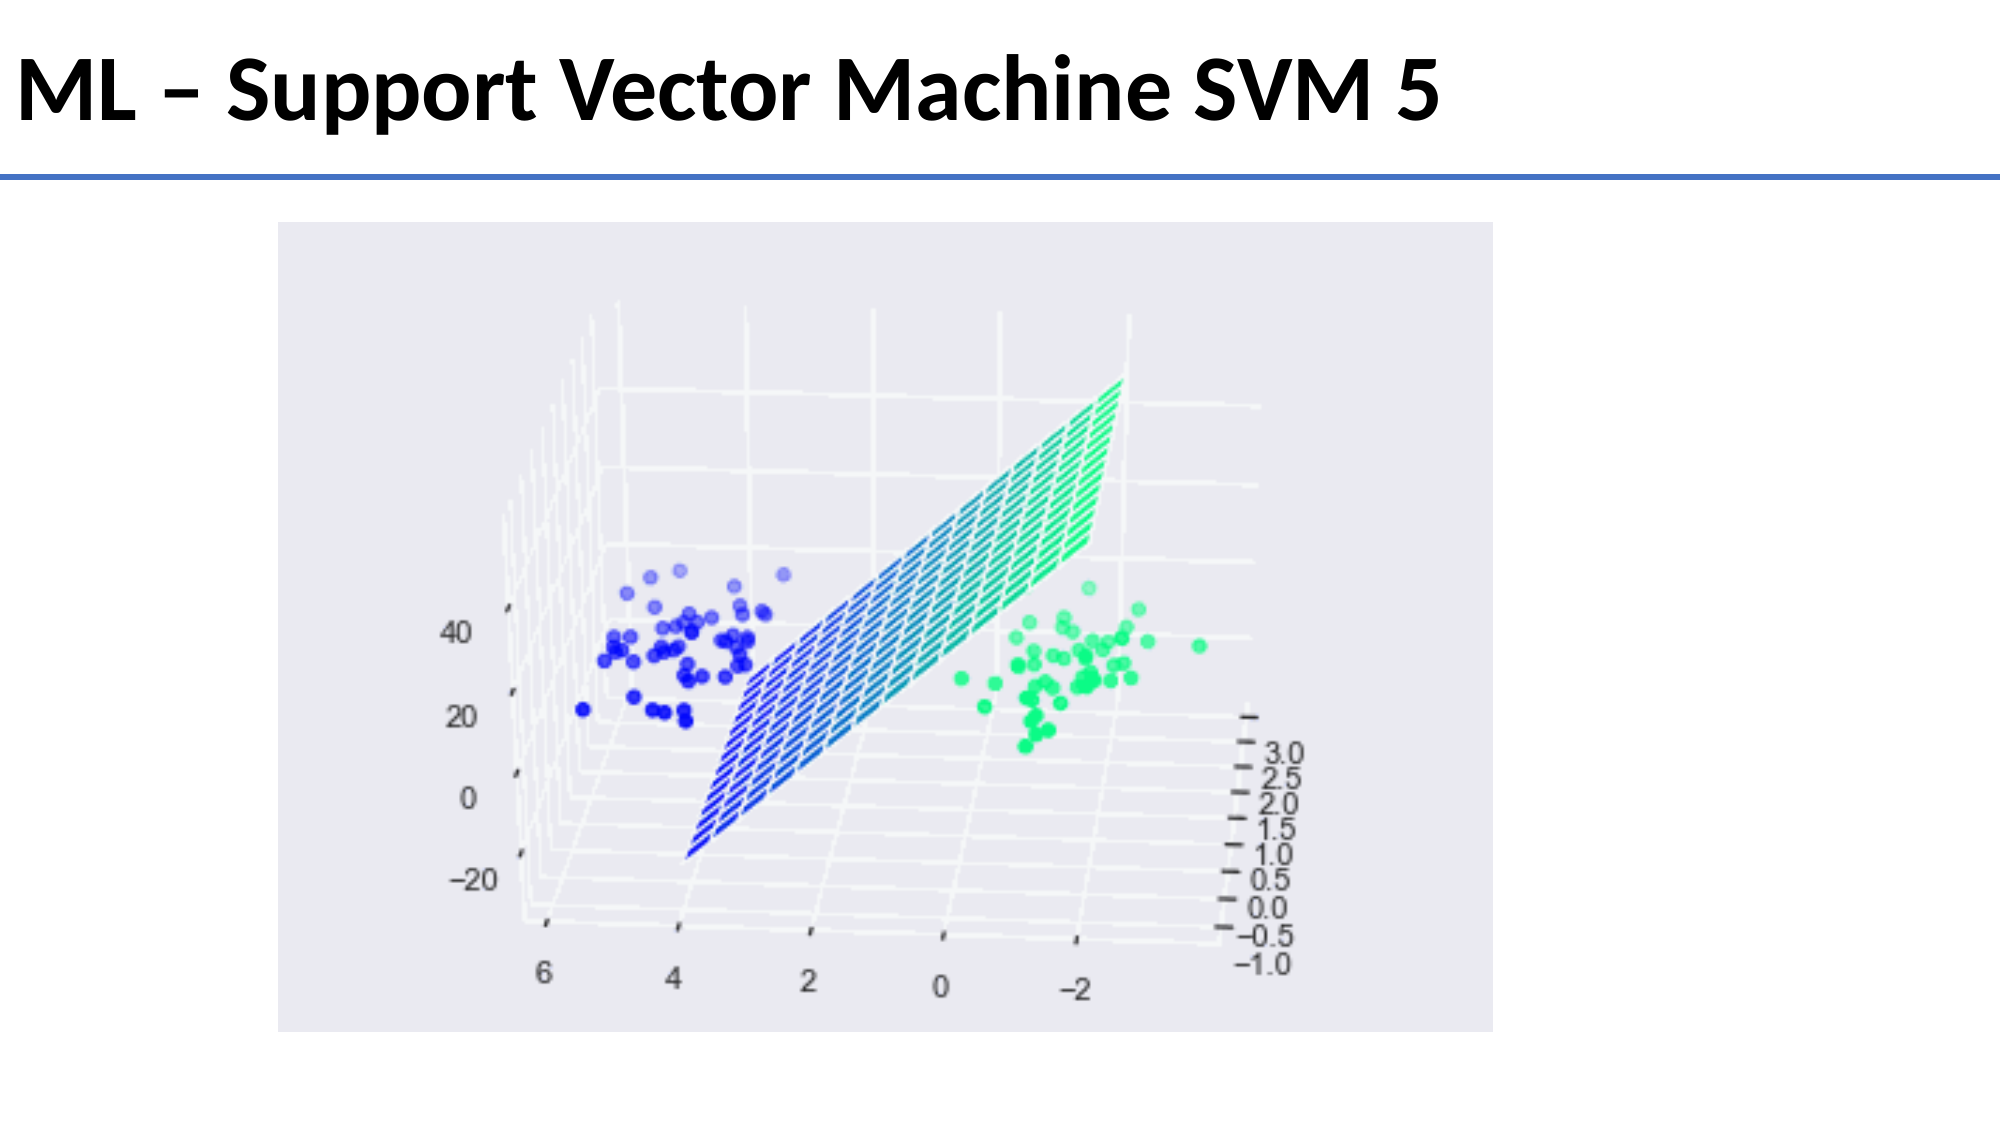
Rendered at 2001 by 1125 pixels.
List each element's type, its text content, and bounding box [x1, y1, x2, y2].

picture [278, 222, 1493, 1033]
text_box ML – Support Vector Machine SVM 5 [0, 32, 1725, 150]
